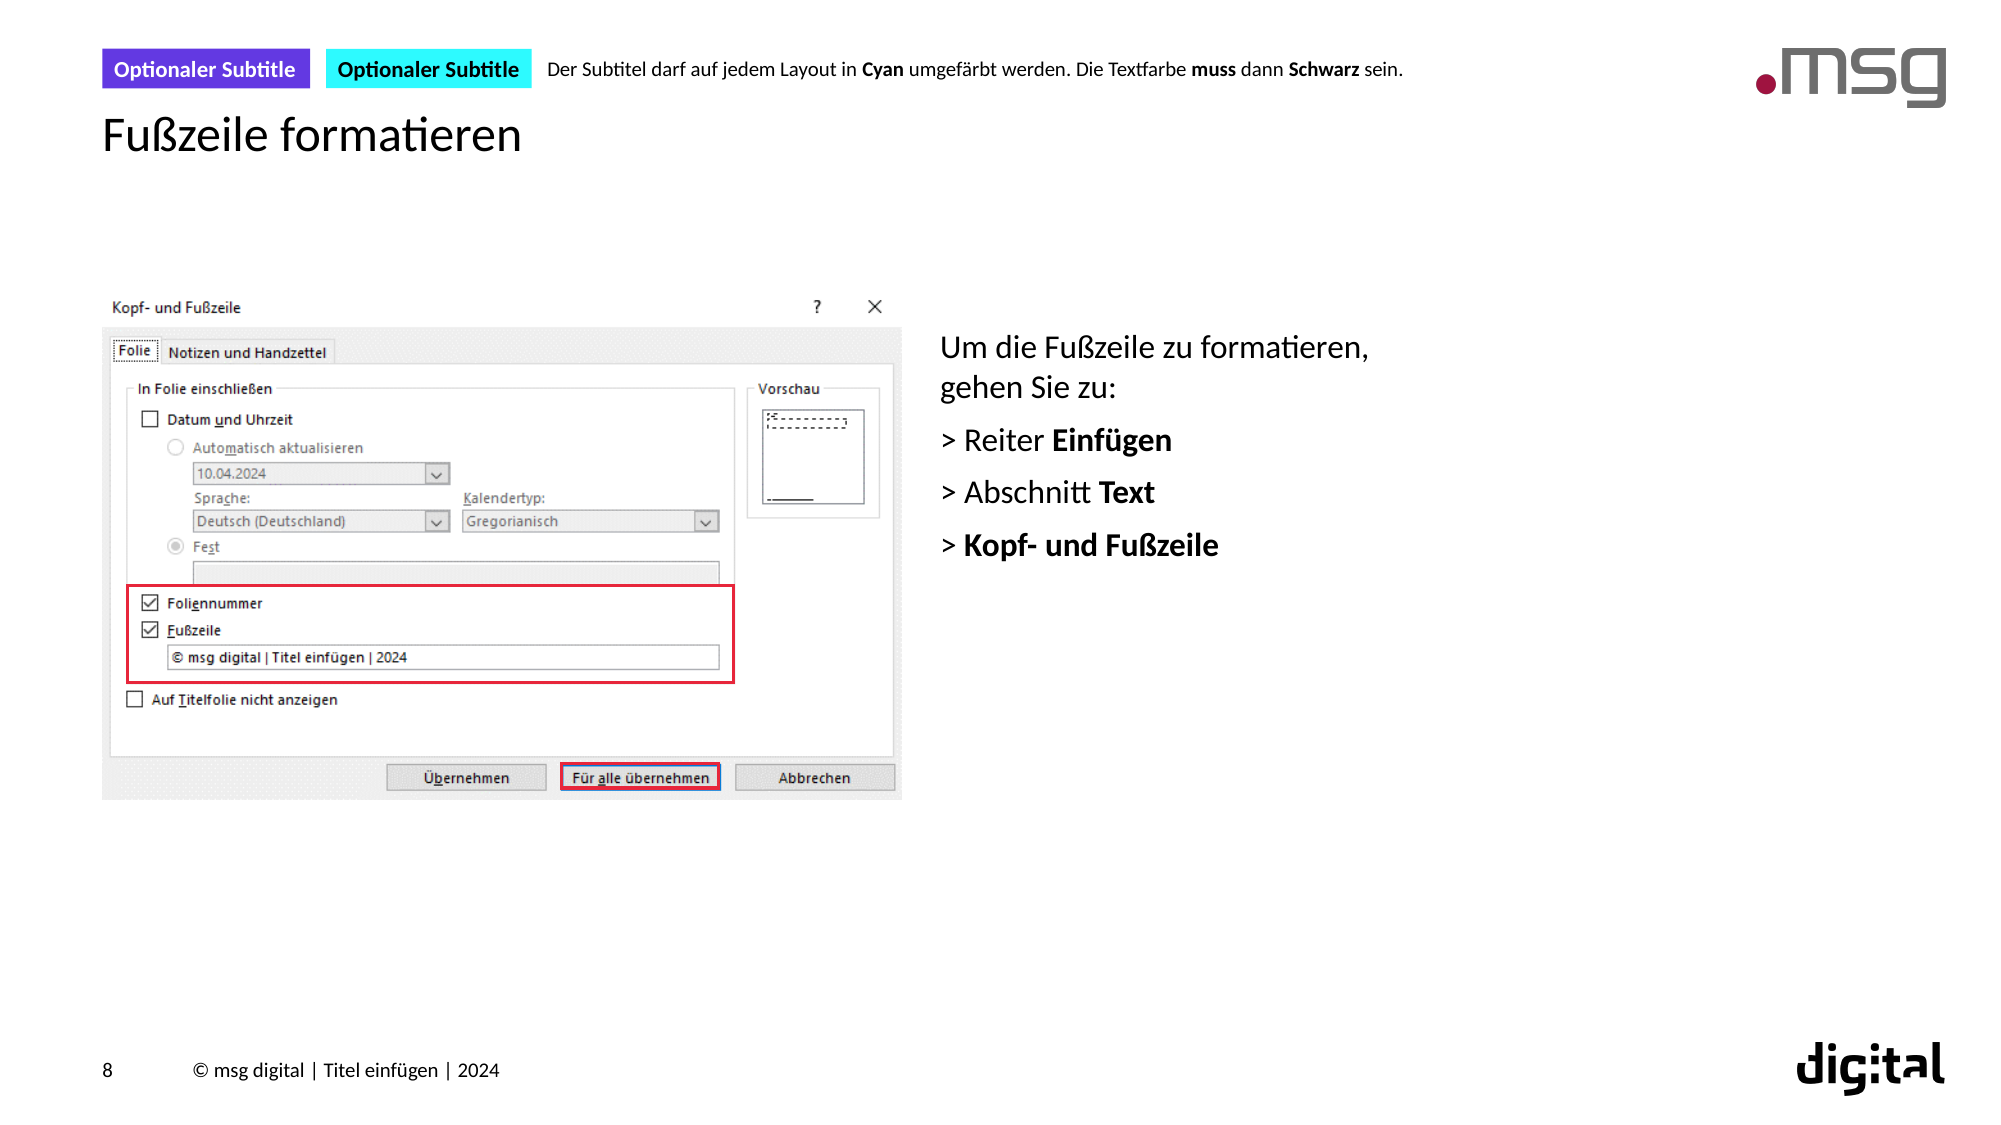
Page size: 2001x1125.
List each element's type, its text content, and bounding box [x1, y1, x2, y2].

footer © msg digital | Titel einfügen | 2024 [192, 1057, 1000, 1083]
picture [1756, 48, 1946, 108]
list Optionaler Subtitle [102, 48, 311, 89]
text_box Optionaler Subtitle [326, 48, 532, 89]
text_box Der Subtitel darf auf jedem Layout in Cyan umgefärbt werden. Die Textfarbe muss dann Schwarz sein. [547, 55, 1478, 82]
title Fußzeile formatieren [102, 101, 1659, 223]
text_box Um die Fußzeile zu formatieren, gehen Sie zu: > Reiter Einfügen > Abschnitt Text > Kopf- und Fußzeile [940, 325, 1421, 477]
slide_number 8 [102, 1057, 169, 1083]
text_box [101, 290, 902, 800]
picture [1797, 1042, 1945, 1096]
